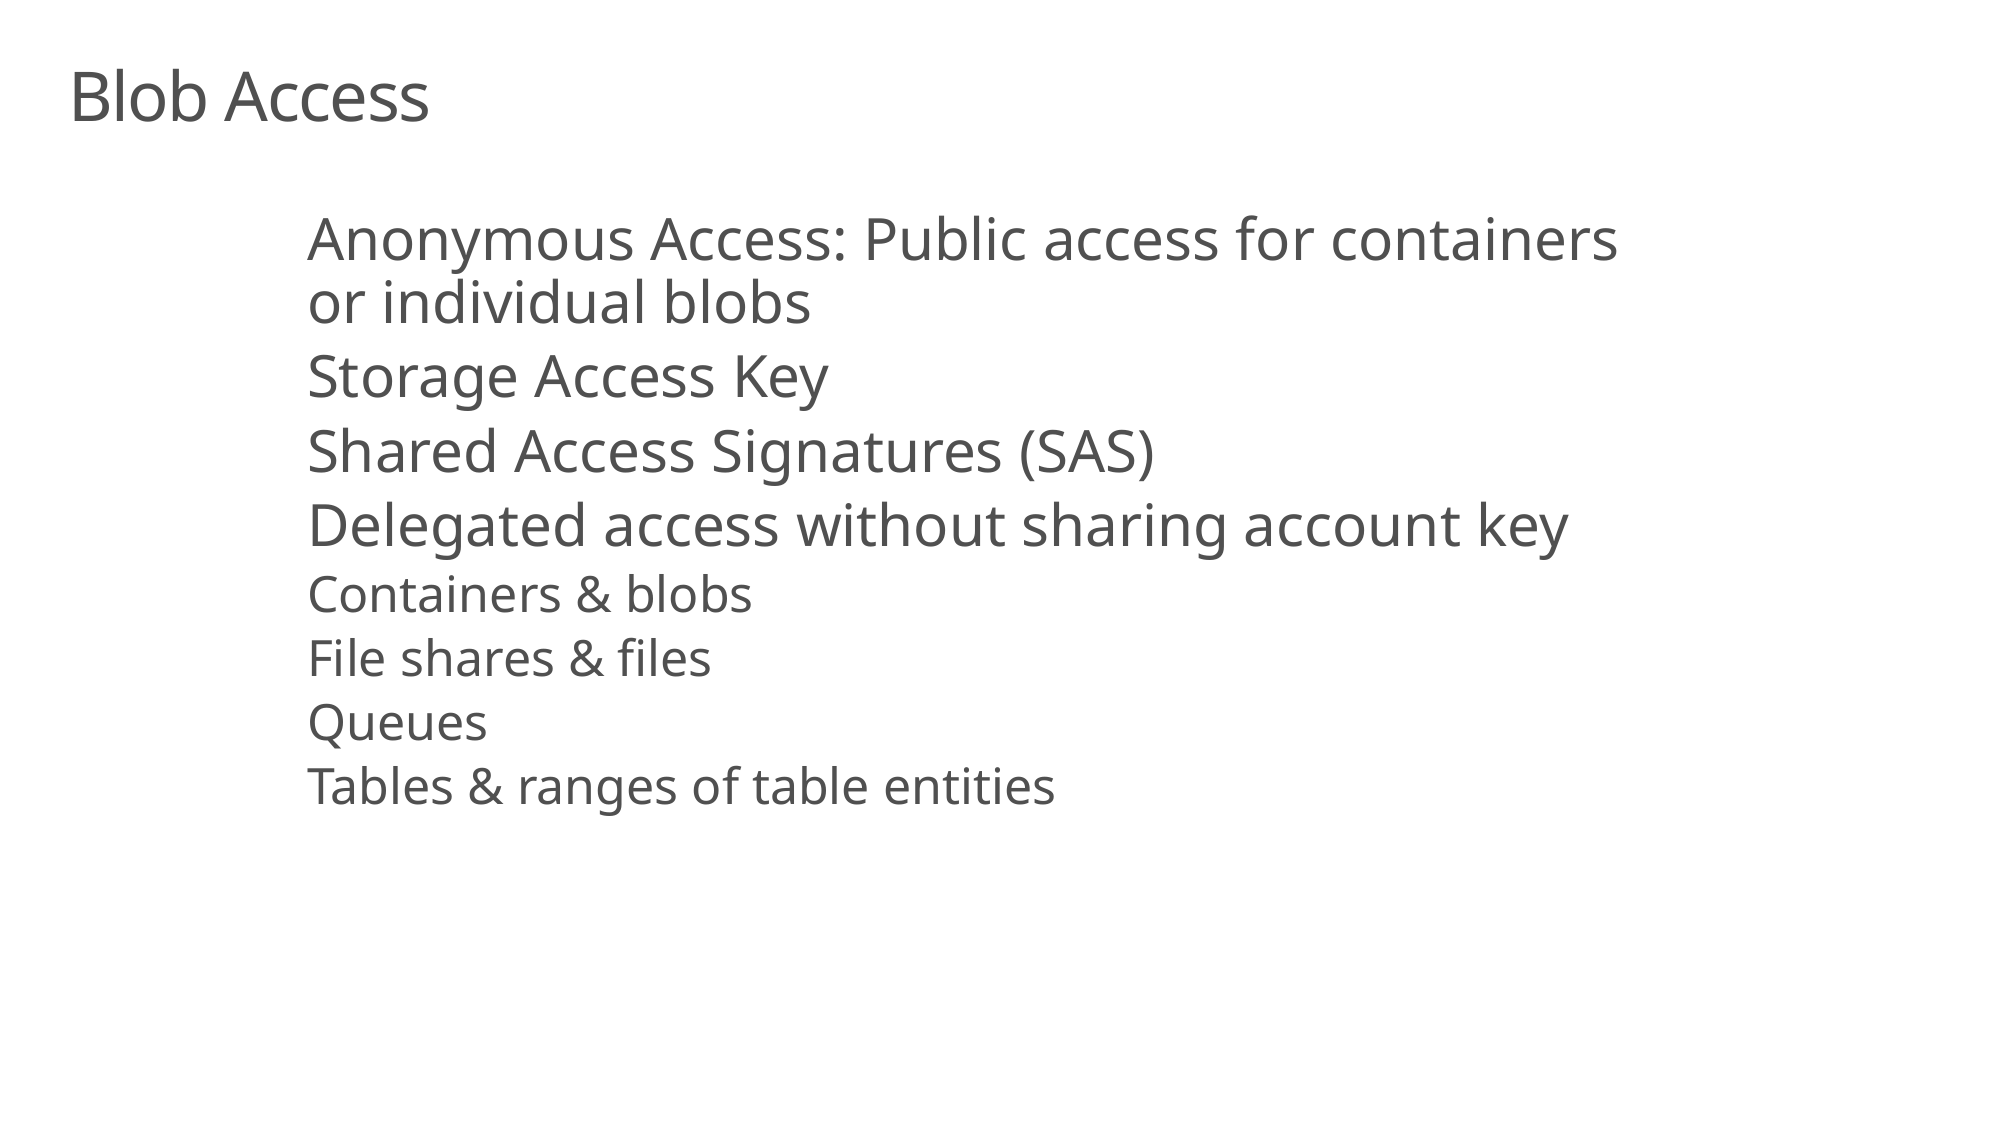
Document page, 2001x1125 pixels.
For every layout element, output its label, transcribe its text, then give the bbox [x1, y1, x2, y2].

list Anonymous Access: Public access for containers or individual blobs Storage Access Key Shared Access Signatures (SAS) Delegated access without sharing account key Containers & blobs File shares & files Queues Tables & ranges of table entities [283, 195, 1717, 847]
title Blob Access [44, 47, 1957, 196]
